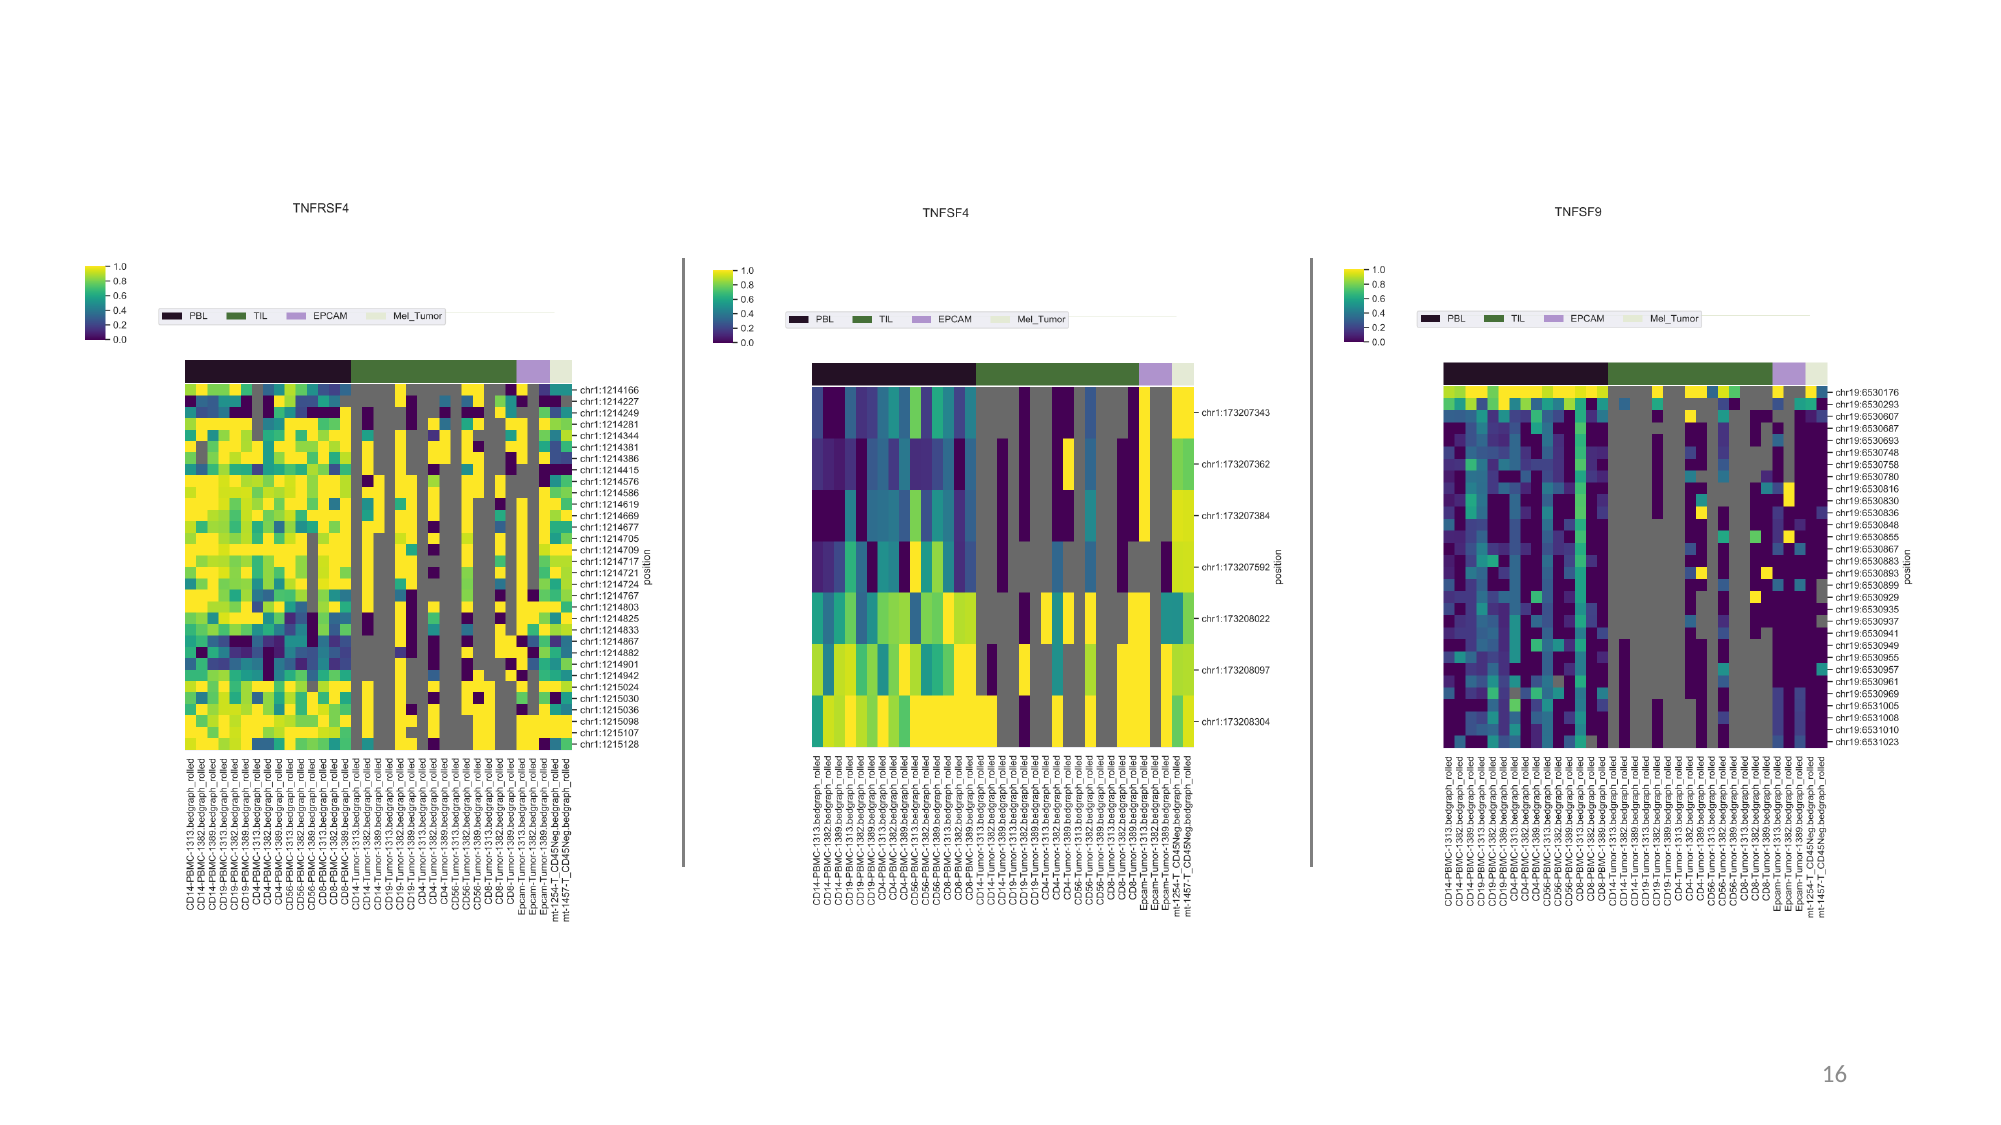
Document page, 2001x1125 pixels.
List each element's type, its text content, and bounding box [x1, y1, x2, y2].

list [79, 197, 657, 927]
picture [707, 202, 1288, 922]
slide_number 16 [1412, 1042, 1863, 1103]
picture [1338, 201, 1916, 923]
